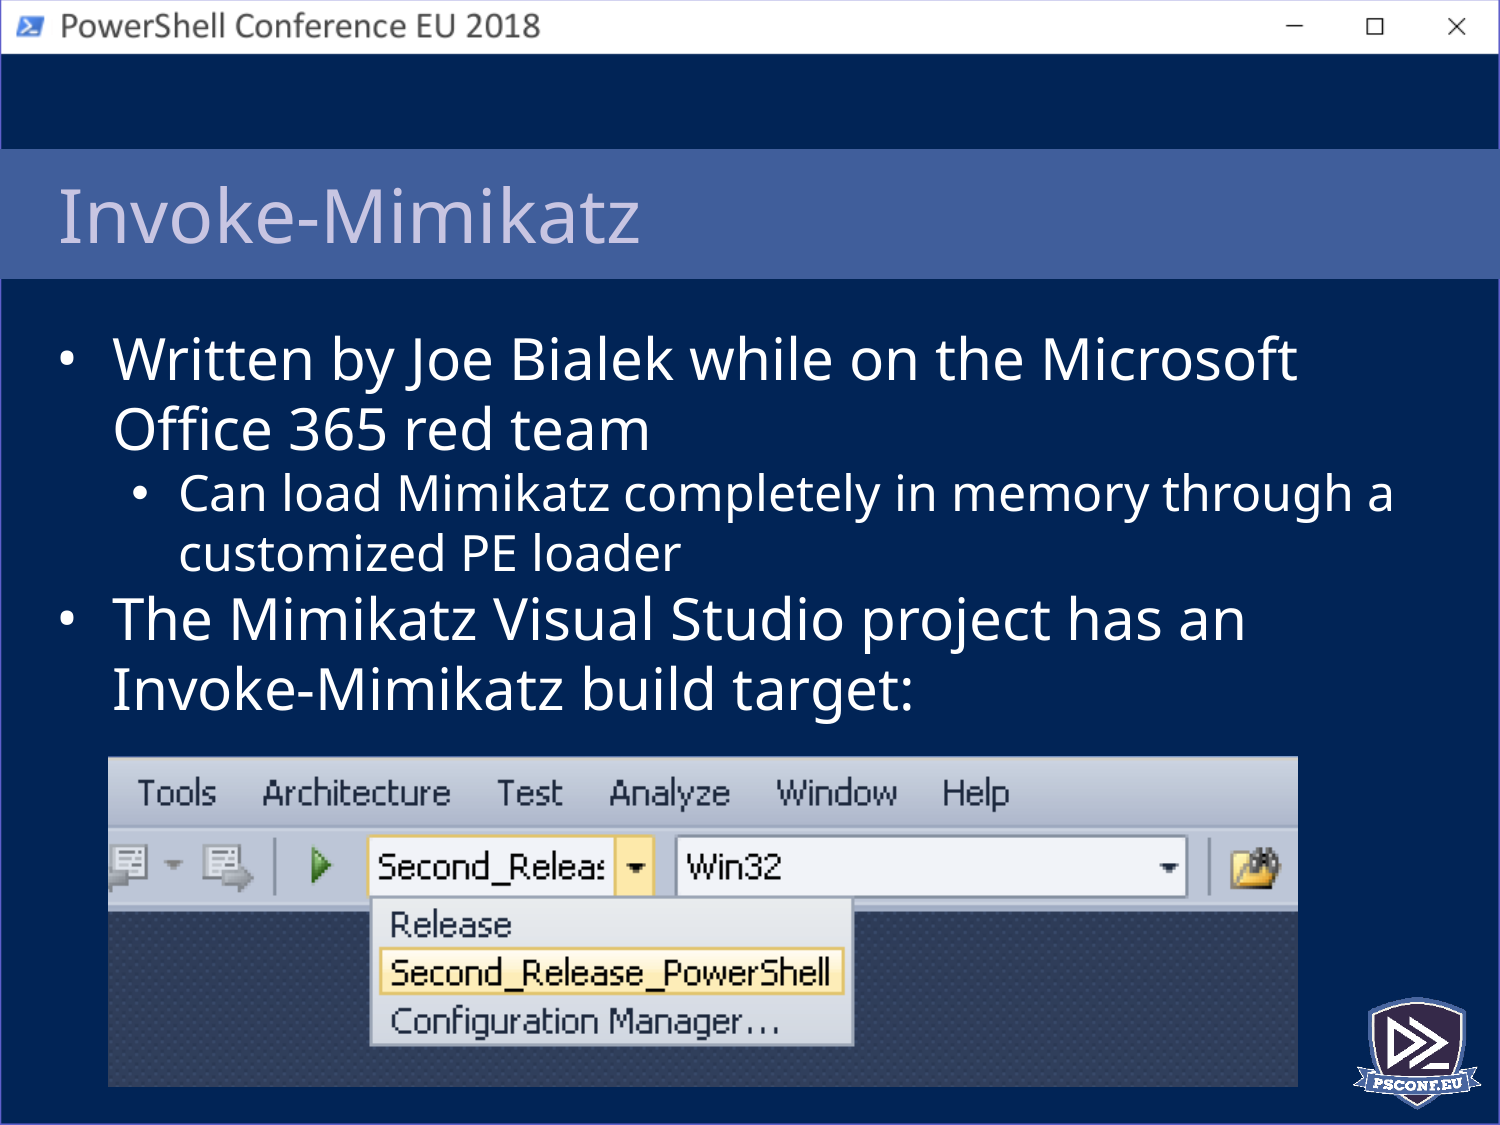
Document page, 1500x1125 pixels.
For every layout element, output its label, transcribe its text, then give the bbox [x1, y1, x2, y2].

list Written by Joe Bialek while on the Microsoft Office 365 red team Can load Mimikatz completely in memory through a customized PE loader The Mimikatz Visual Studio project has an Invoke-Mimikatz build target: [41, 314, 1459, 1036]
picture [0, 279, 1500, 1125]
picture [0, 0, 1500, 149]
title Invoke-Mimikatz [0, 149, 1500, 279]
